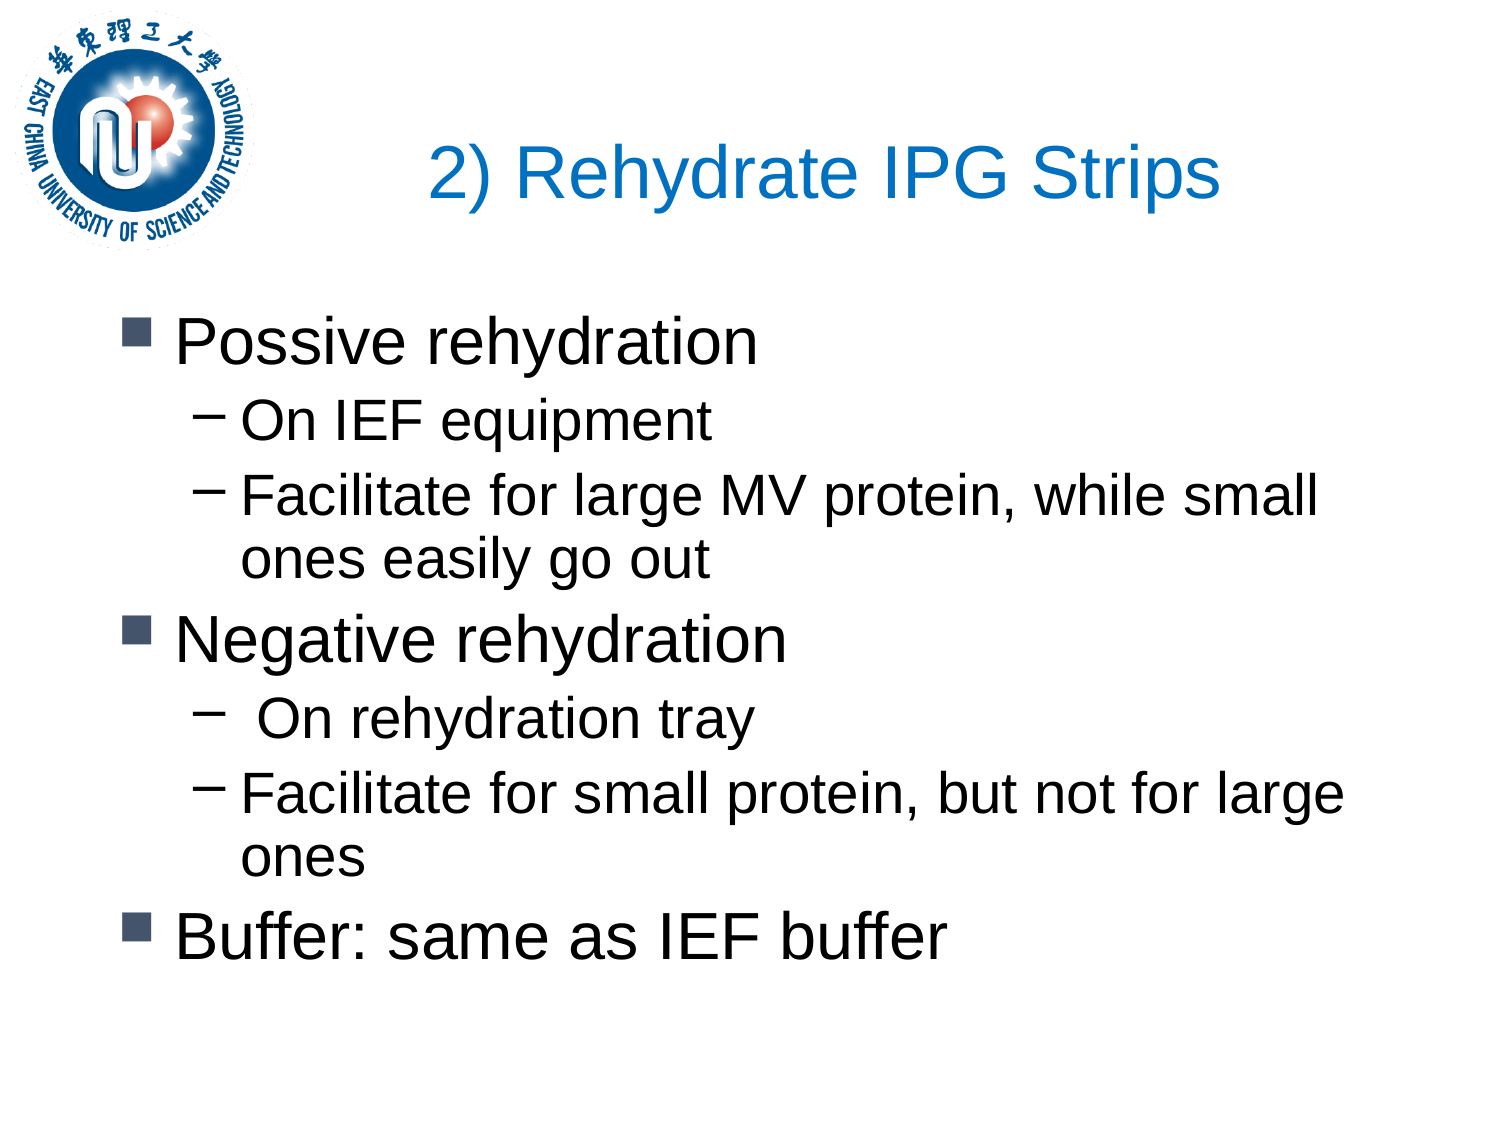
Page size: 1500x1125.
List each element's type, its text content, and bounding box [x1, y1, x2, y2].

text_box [662, 693, 855, 777]
list Possive rehydration On IEF equipment Facilitate for large MV protein, while small ones easily go out Negative rehydration On rehydration tray Facilitate for small protein, but not for large ones Buffer: same as IEF buffer [103, 299, 1397, 1014]
title 2) Rehydrate IPG Strips [253, 59, 1397, 278]
picture [13, 9, 254, 250]
